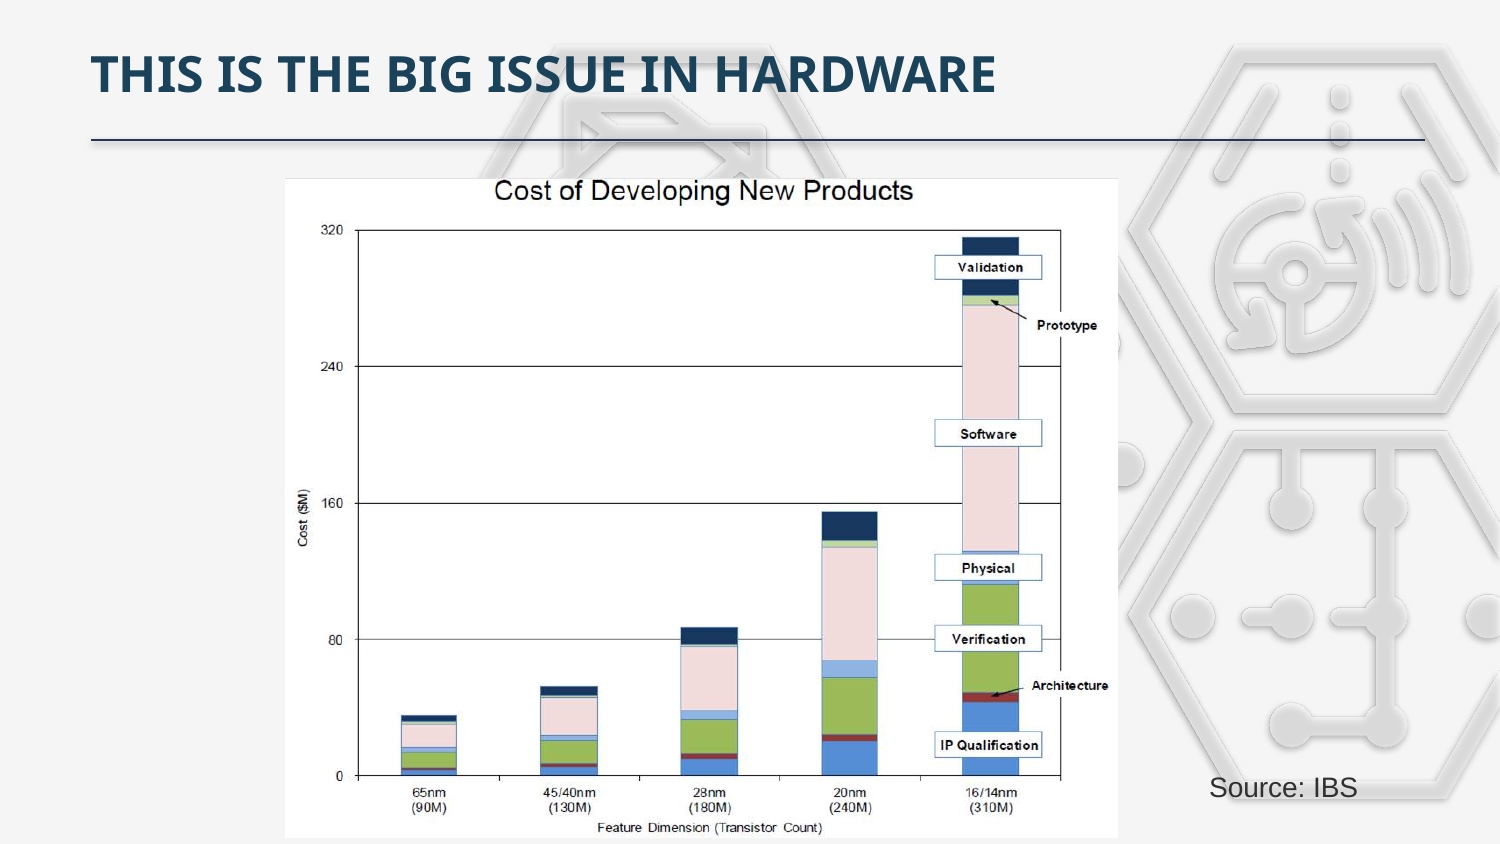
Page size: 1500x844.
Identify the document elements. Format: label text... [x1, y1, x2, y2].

title This is The Big Issue In Hardware [75, 21, 1425, 132]
picture [285, 178, 1119, 838]
text_box Source: IBS [1194, 761, 1481, 811]
